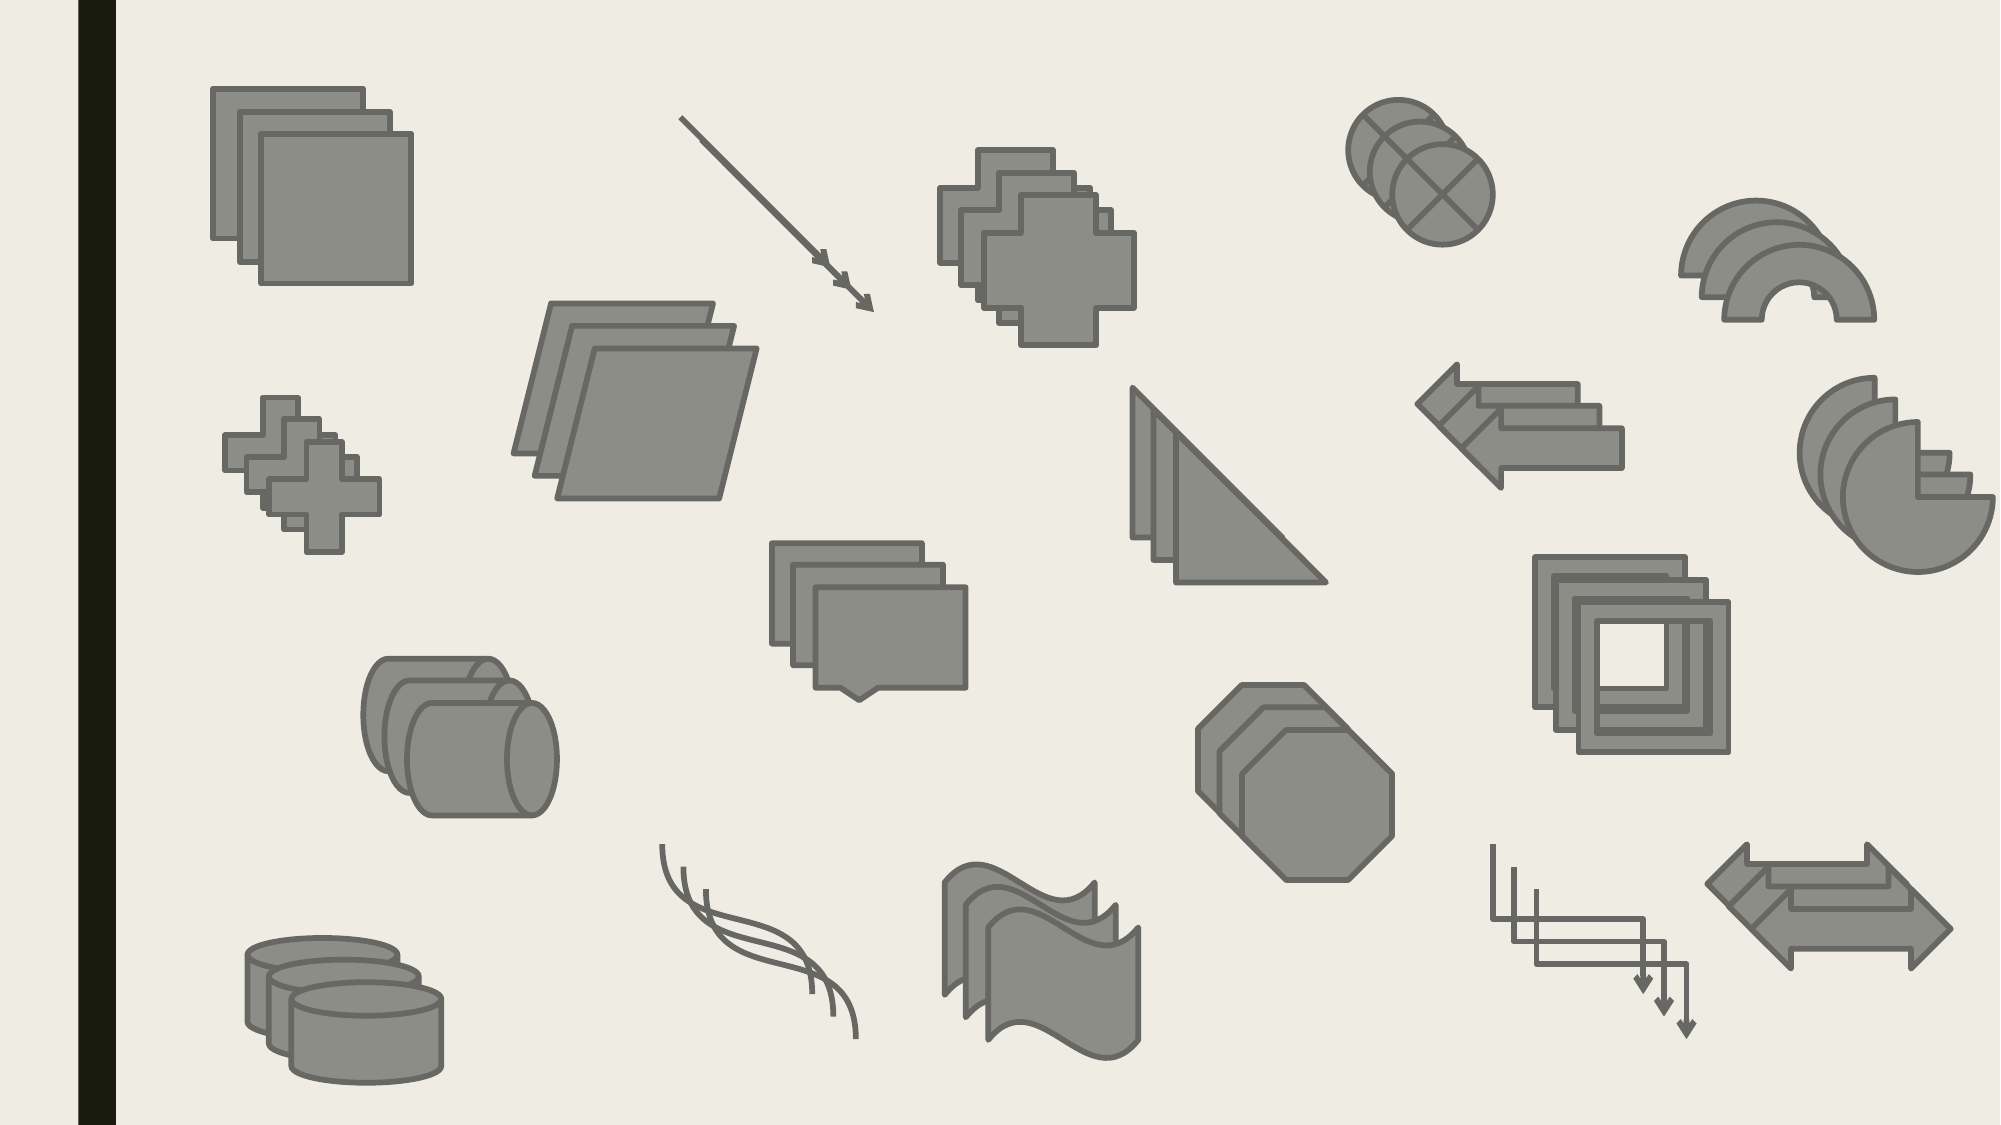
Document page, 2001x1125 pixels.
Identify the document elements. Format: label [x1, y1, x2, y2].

text_box [1513, 866, 1664, 1017]
text_box [1458, 405, 1625, 491]
text_box [210, 86, 366, 241]
text_box [985, 906, 1142, 1061]
text_box [1389, 141, 1496, 248]
text_box [281, 517, 304, 532]
text_box [1150, 407, 1178, 563]
text_box [322, 432, 338, 439]
text_box [723, 162, 874, 313]
text_box [510, 300, 716, 457]
text_box [288, 979, 445, 1086]
text_box [266, 439, 382, 555]
text_box [1173, 429, 1329, 586]
text_box [1345, 96, 1446, 197]
text_box [1195, 682, 1351, 814]
text_box [258, 131, 414, 286]
text_box [1817, 396, 1899, 540]
text_box [244, 416, 322, 495]
text_box [260, 495, 266, 511]
text_box [1436, 383, 1603, 449]
text_box [360, 655, 510, 774]
text_box [1725, 863, 1912, 930]
text_box [662, 844, 813, 995]
text_box [937, 147, 1056, 266]
text_box [1553, 577, 1709, 733]
text_box [705, 889, 856, 1040]
text_box [1077, 185, 1093, 192]
text_box [345, 454, 360, 476]
text_box [1366, 118, 1467, 219]
text_box [1921, 471, 1974, 494]
text_box [683, 866, 834, 1017]
text_box [769, 540, 925, 647]
text_box [1414, 361, 1581, 427]
text_box [1129, 384, 1285, 541]
text_box [958, 170, 1077, 288]
text_box [1698, 219, 1842, 301]
text_box [975, 288, 981, 303]
text_box [1536, 889, 1687, 1040]
text_box [1678, 197, 1822, 279]
text_box [1099, 207, 1114, 230]
text_box [701, 139, 852, 290]
text_box [1576, 599, 1731, 755]
text_box [1216, 704, 1350, 837]
text_box [1748, 886, 1954, 972]
text_box [1721, 241, 1878, 323]
text_box [1921, 449, 1953, 471]
text_box [981, 192, 1137, 348]
text_box [237, 109, 393, 265]
text_box [680, 117, 831, 268]
text_box [1704, 841, 1910, 906]
text_box [531, 323, 737, 479]
text_box [265, 956, 422, 1058]
text_box [962, 883, 1119, 1021]
text_box [1493, 844, 1644, 995]
text_box [941, 861, 1098, 998]
text_box [554, 345, 760, 502]
text_box [244, 935, 401, 1036]
text_box [1840, 419, 1996, 575]
text_box [404, 700, 560, 819]
text_box [222, 395, 301, 473]
text_box [1239, 727, 1395, 883]
text_box [1532, 554, 1688, 710]
text_box [996, 311, 1018, 326]
text_box [381, 677, 532, 796]
text_box [790, 561, 946, 669]
text_box [812, 584, 969, 703]
text_box [1796, 374, 1878, 516]
